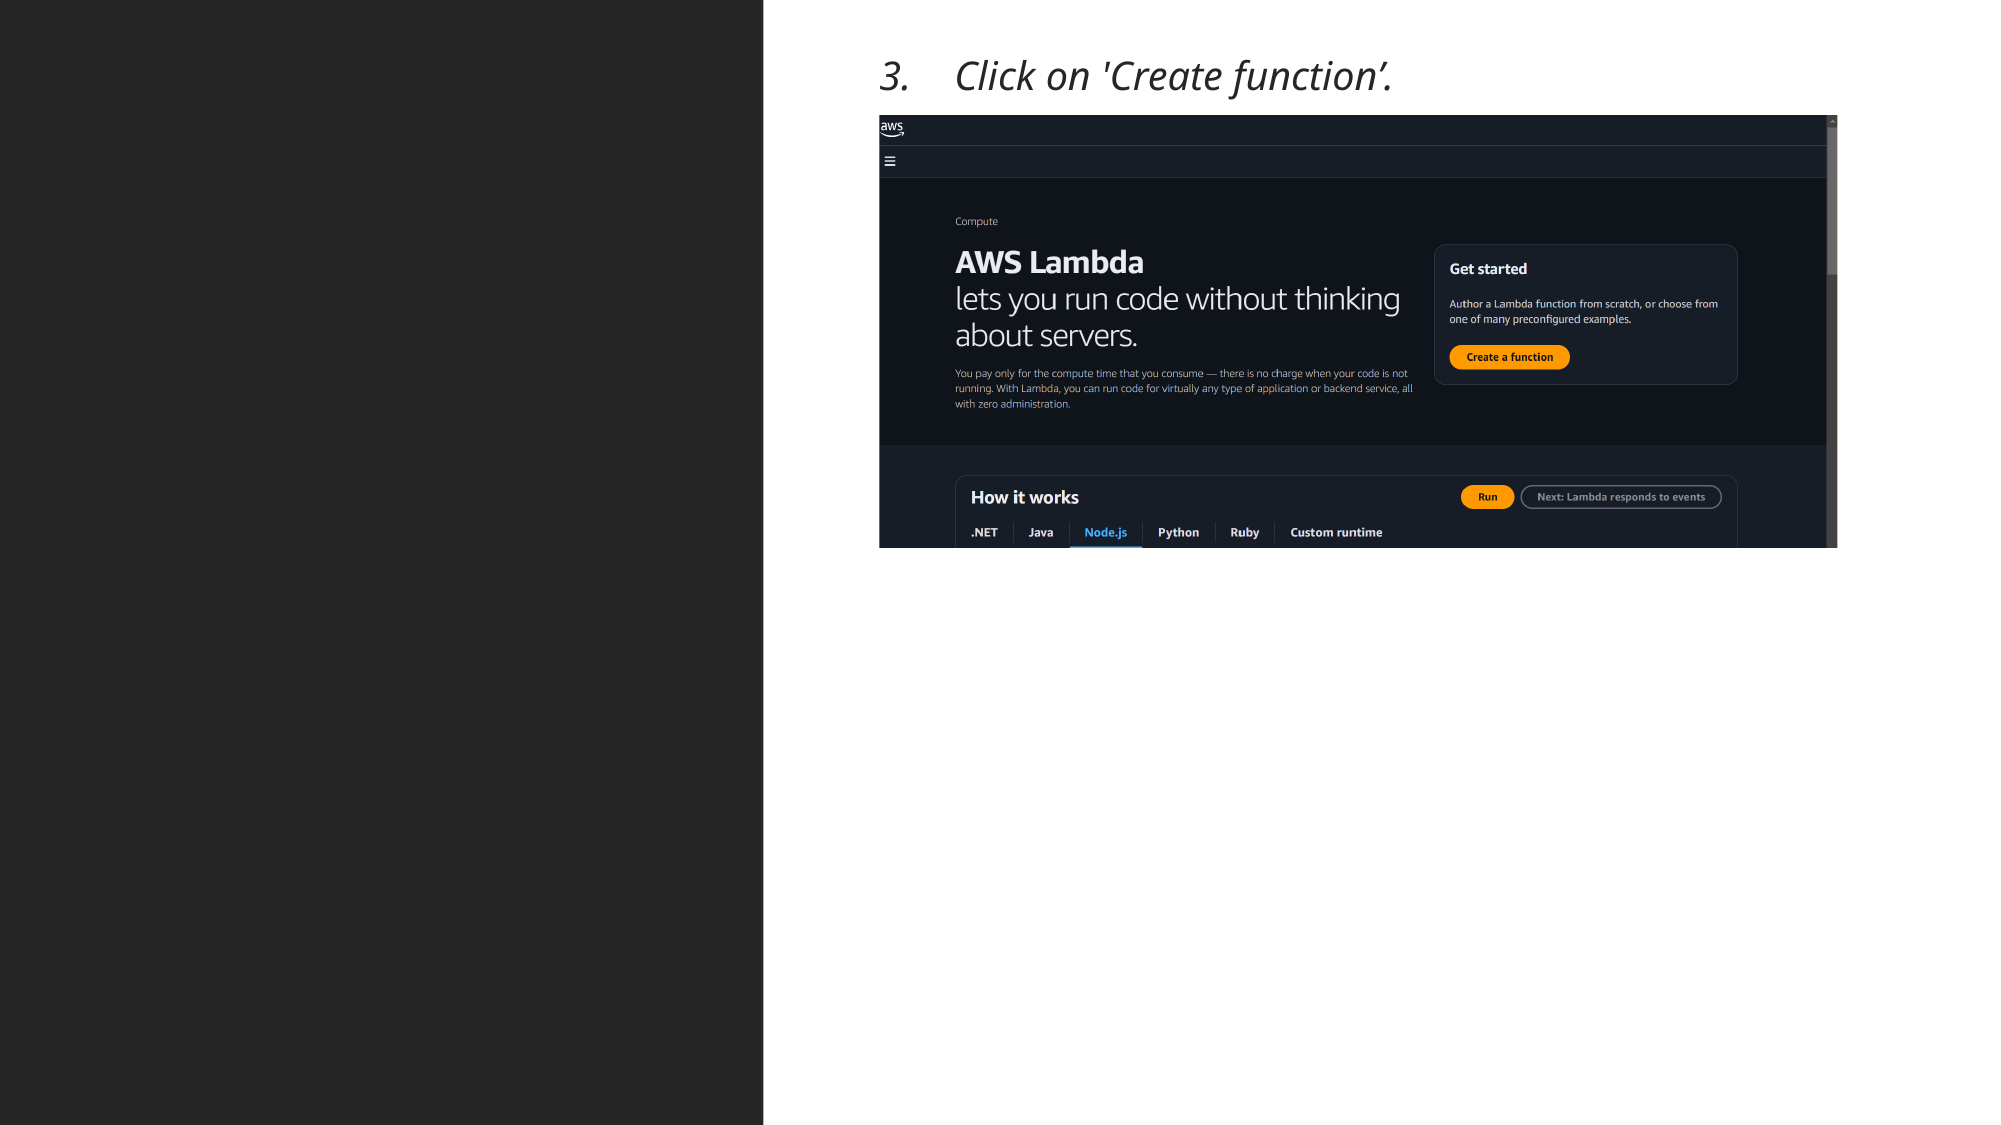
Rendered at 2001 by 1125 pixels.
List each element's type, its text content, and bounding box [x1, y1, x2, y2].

list Click on 'Create function’. [879, 38, 1852, 907]
picture [878, 115, 1838, 548]
